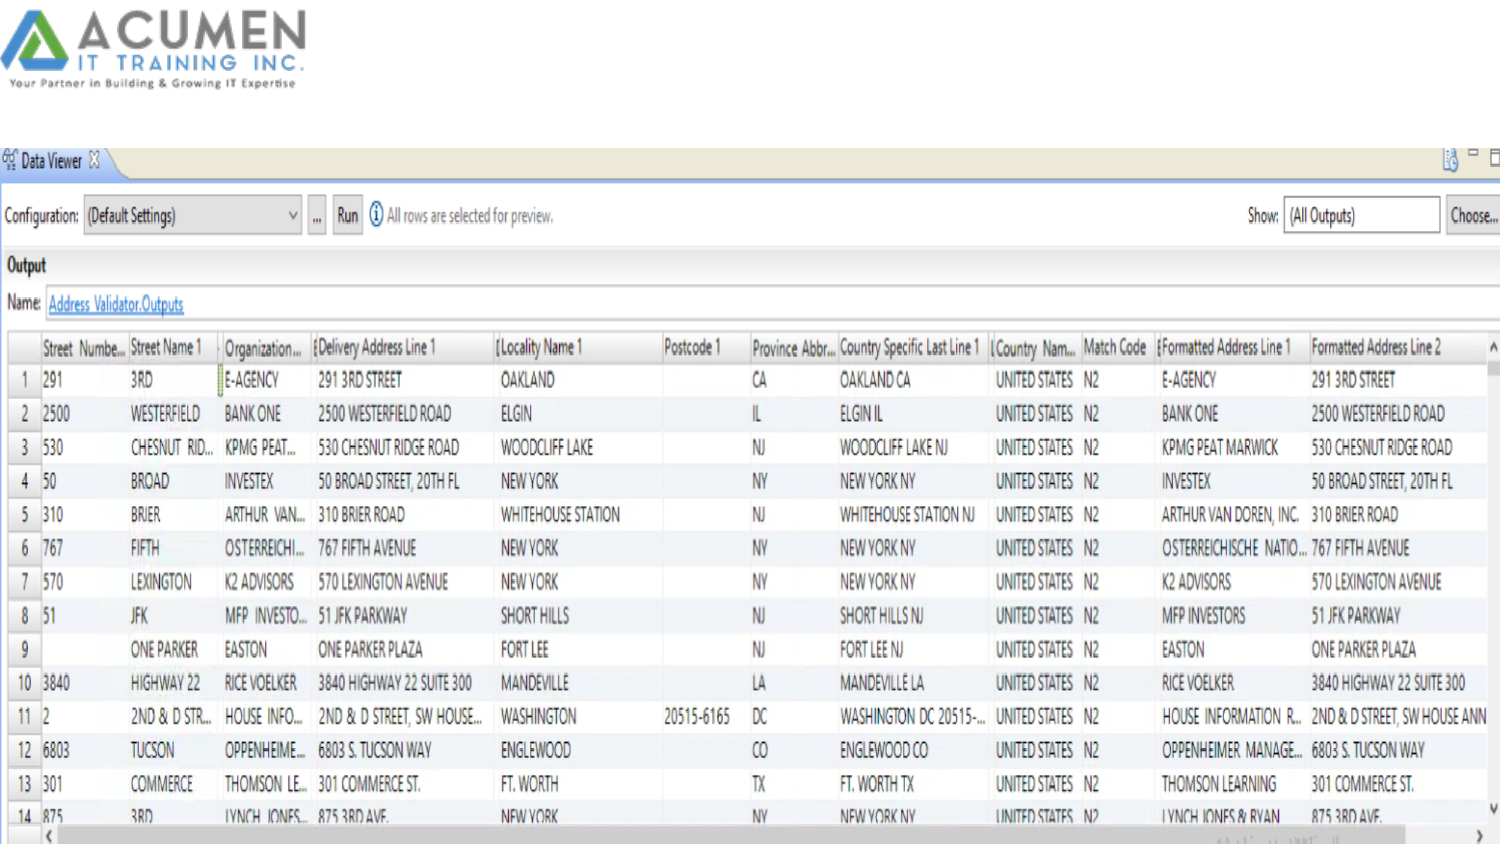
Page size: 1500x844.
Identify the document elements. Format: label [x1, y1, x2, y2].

picture [0, 8, 310, 93]
picture [0, 148, 1500, 844]
